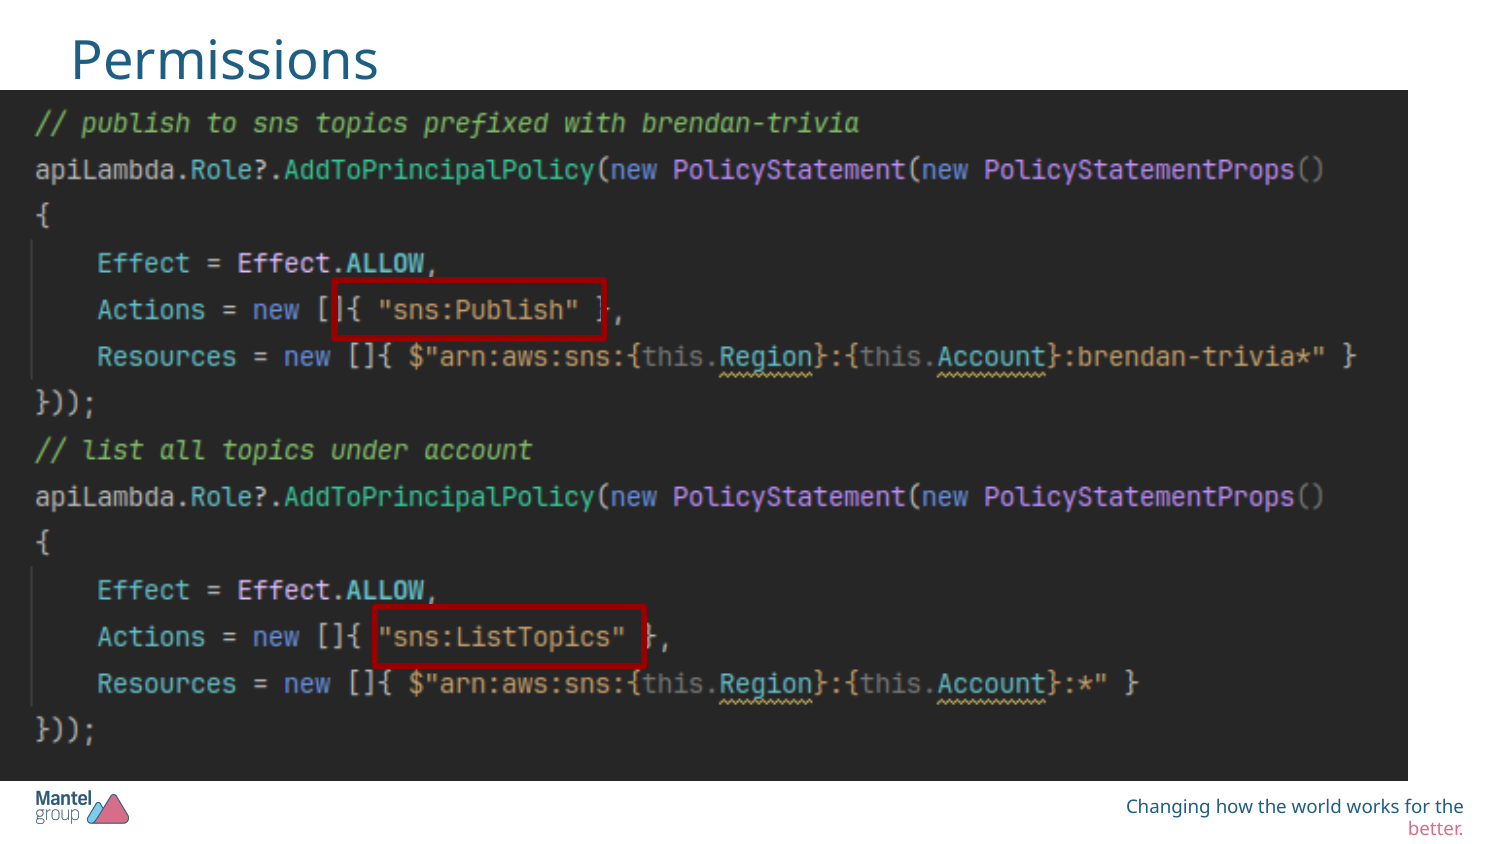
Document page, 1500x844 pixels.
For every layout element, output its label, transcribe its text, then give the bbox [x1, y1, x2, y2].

picture [36, 790, 129, 824]
title Permissions [55, 17, 1408, 90]
picture [0, 90, 1409, 782]
